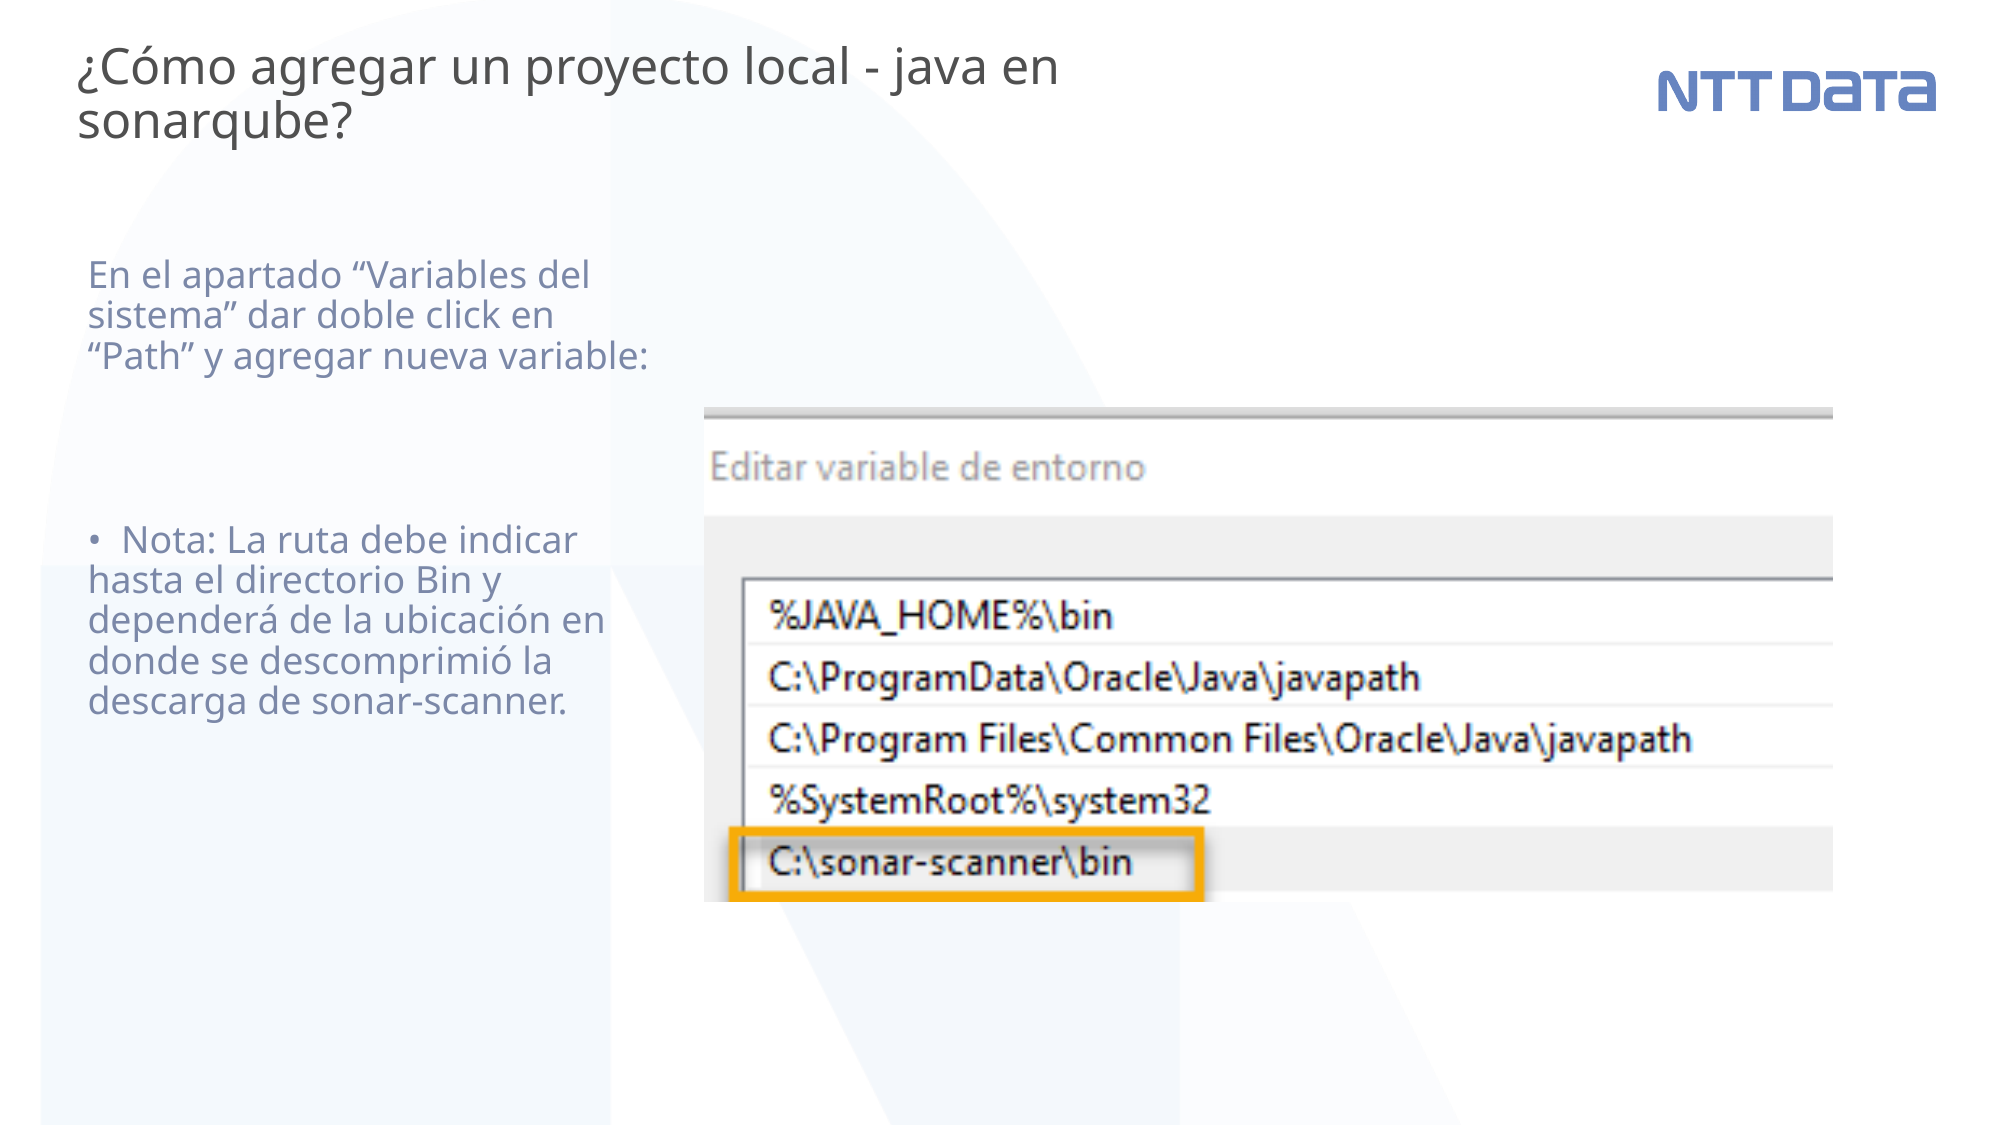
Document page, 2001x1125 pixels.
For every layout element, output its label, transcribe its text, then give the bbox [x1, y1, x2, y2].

picture [704, 407, 1833, 902]
title ¿Cómo agregar un proyecto local - java en sonarqube? [62, 0, 1183, 191]
picture [1638, 50, 1956, 132]
list En el apartado “Variables del sistema” dar doble click en “Path” y agregar nueva variable: ‍ • Nota: La ruta debe indicar hasta el directorio Bin y dependerá de la ubicación en donde se descomprimió la descarga de sonar-scanner. ‍ [72, 248, 668, 981]
